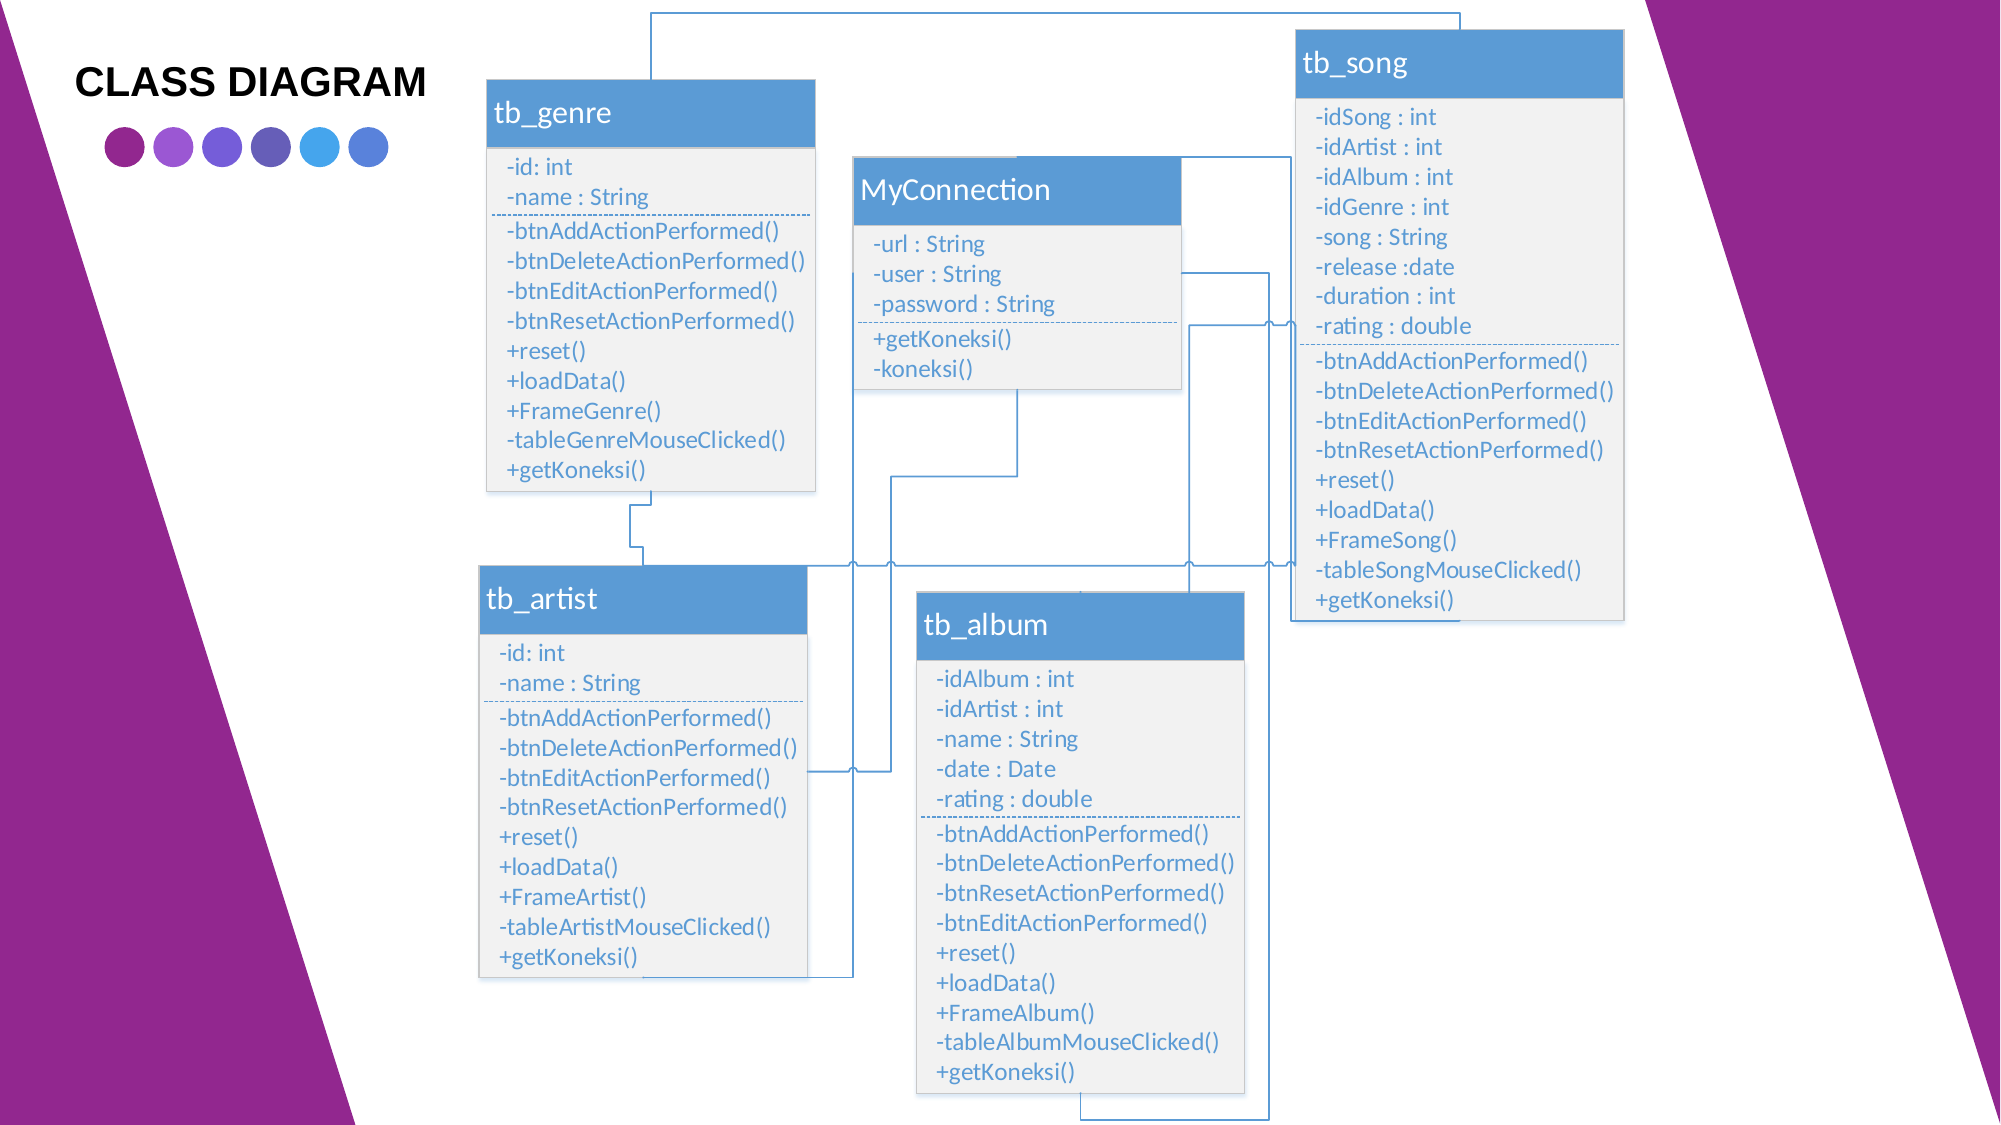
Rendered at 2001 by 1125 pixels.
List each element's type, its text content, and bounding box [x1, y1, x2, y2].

picture [468, 9, 1631, 1121]
text_box CLASS DIAGRAM [59, 47, 443, 112]
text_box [104, 127, 389, 168]
